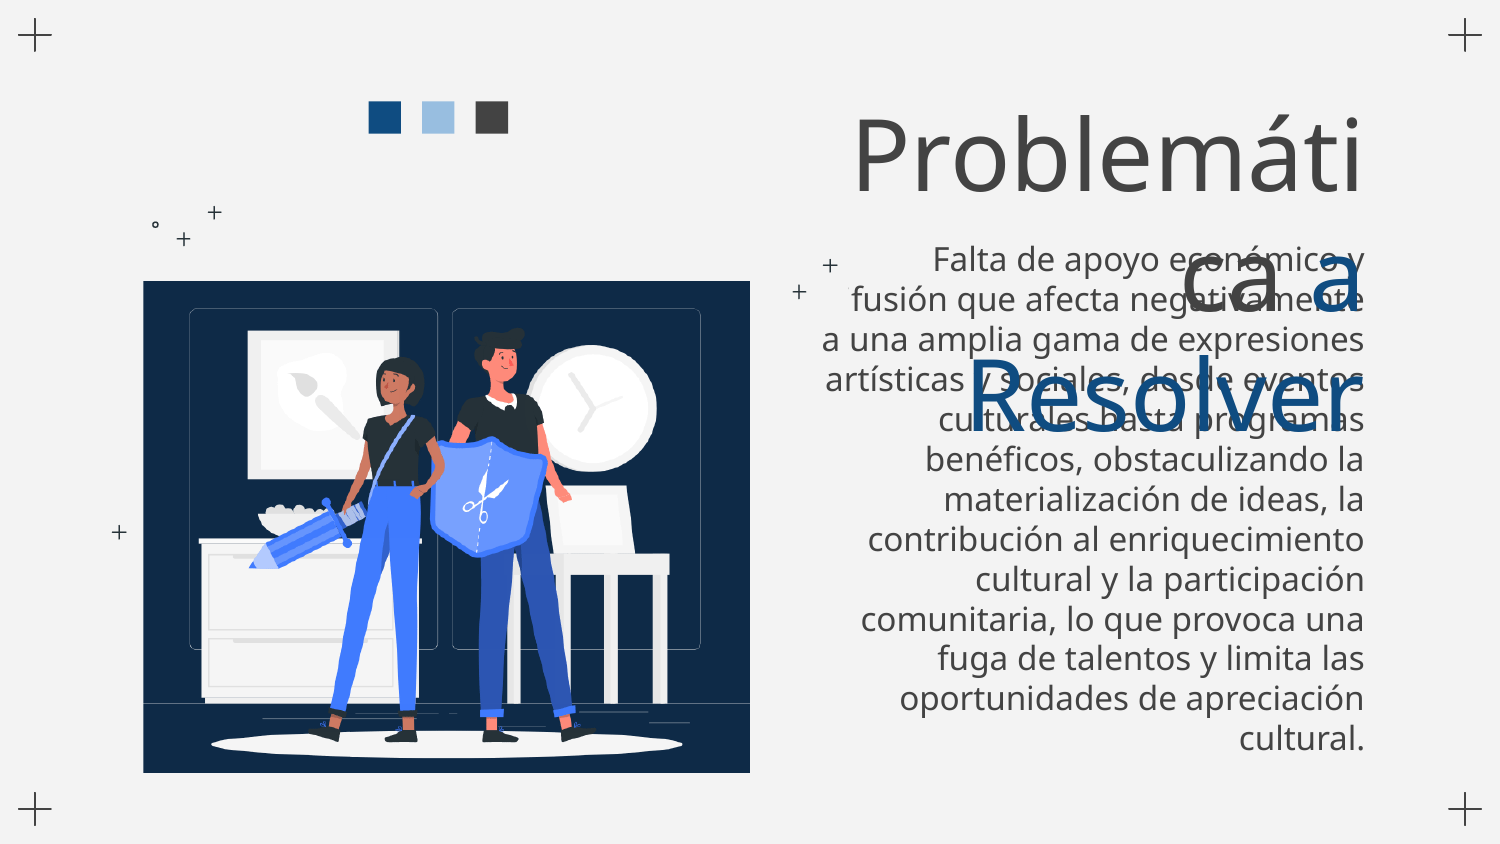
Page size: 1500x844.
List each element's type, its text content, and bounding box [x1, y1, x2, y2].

title Problemática a Resolver [794, 76, 1381, 351]
subtitle Falta de apoyo económico y difusión que afecta negativamente a una amplia gama de expresiones artísticas y sociales, desde eventos culturales hasta programas benéficos, obstaculizando la materialización de ideas, la contribución al enriquecimiento cultural y la participación comunitaria, lo que provoca una fuga de talentos y limita las oportunidades de apreciación cultural. [794, 359, 1381, 773]
text_box [475, 101, 509, 134]
picture [138, 187, 233, 271]
picture [143, 281, 751, 773]
text_box [368, 101, 401, 134]
picture [780, 239, 849, 324]
text_box [422, 101, 455, 134]
picture [98, 504, 141, 570]
